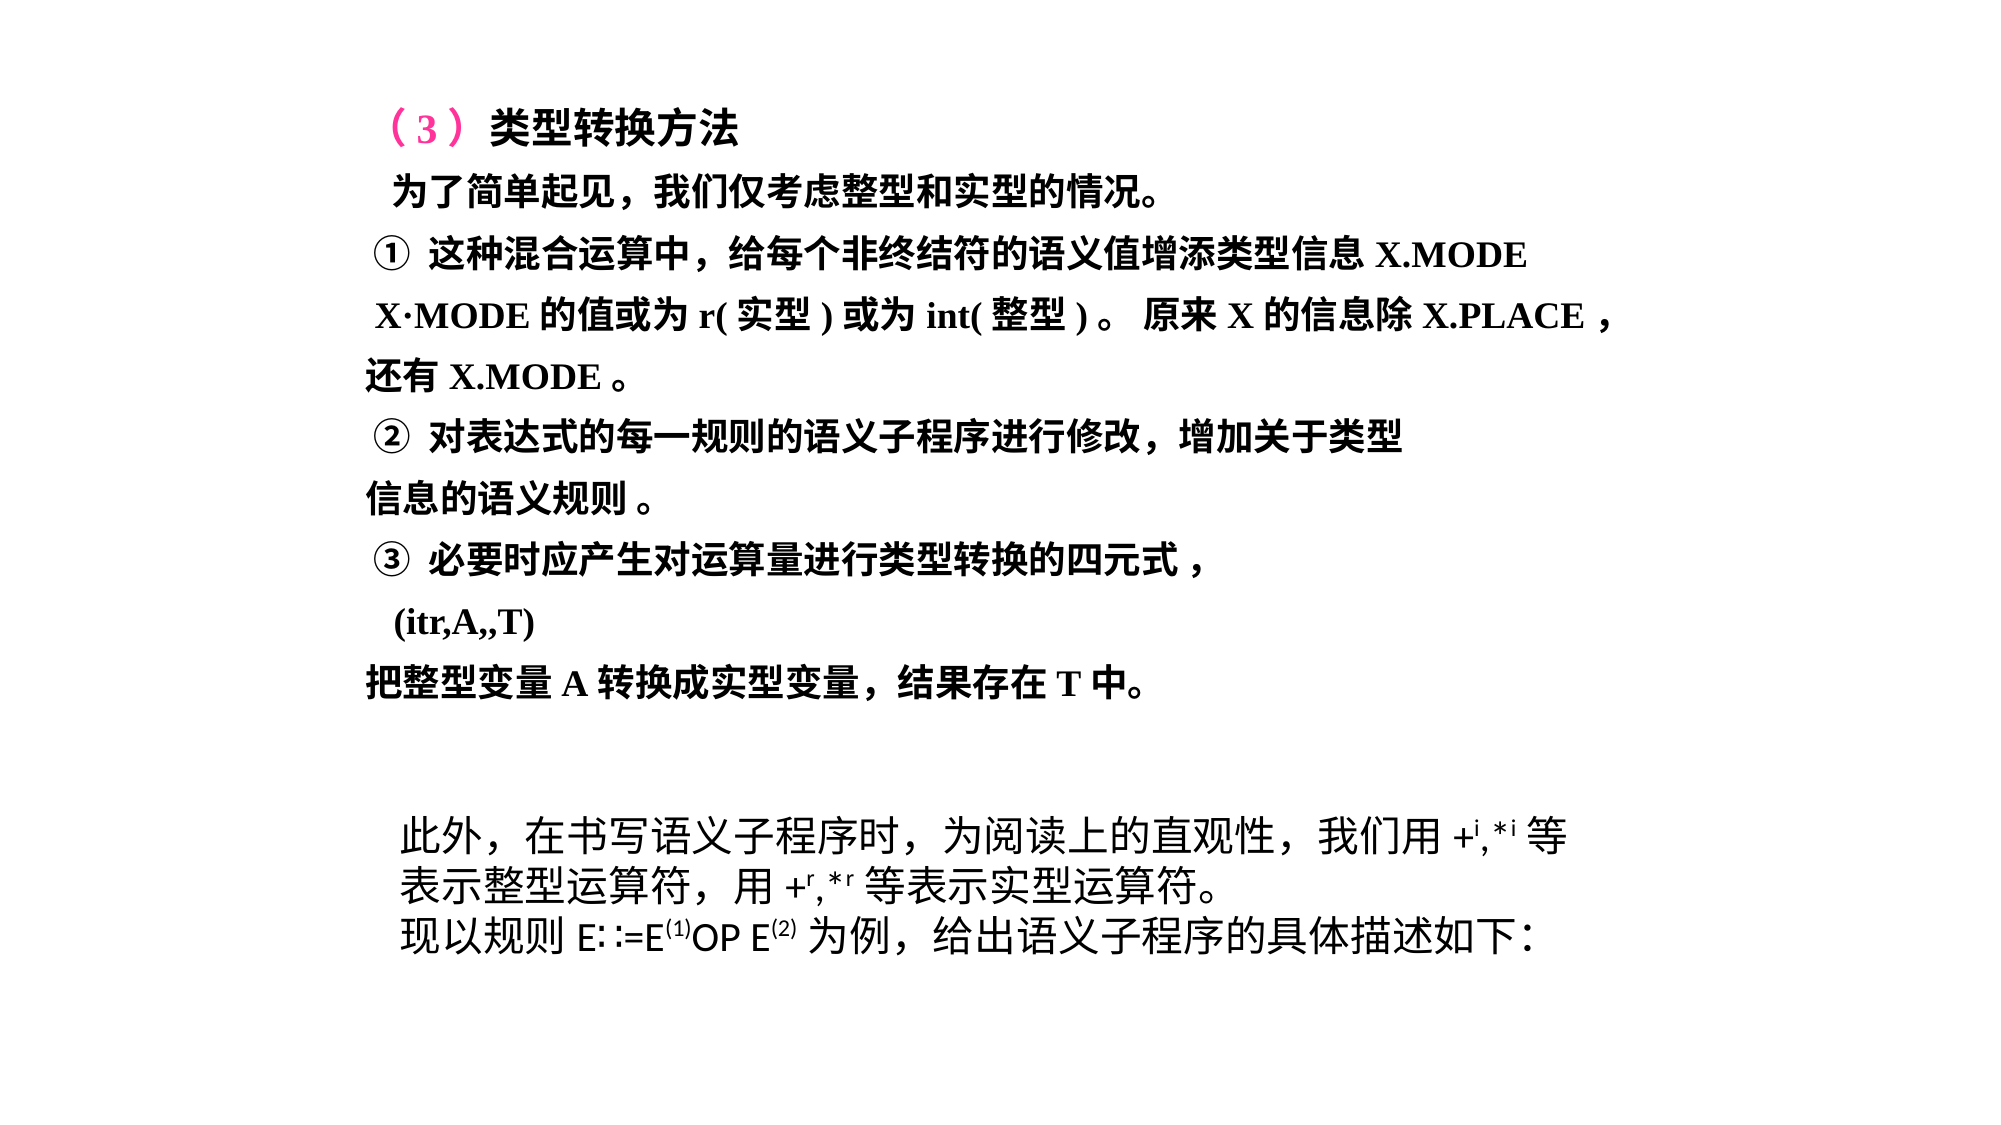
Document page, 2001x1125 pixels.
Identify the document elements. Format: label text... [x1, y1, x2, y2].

text_box 此外，在书写语义子程序时，为阅读上的直观性，我们用+i,*i等 表示整型运算符，用+r,*r等表示实型运算符。 现以规则E∷=E(1)OP E(2)为例，给出语义子程序的具体描述如下： [384, 802, 1584, 968]
list （3）类型转换方法 为了简单起见，我们仅考虑整型和实型的情况。 ① 这种混合运算中，给每个非终结符的语义值增添类型信息X.MODE X·MODE的值或为r(实型)或为int(整型)。 原来X的信息除X.PLACE， 还有X.MODE。 ② 对表达式的每一规则的语义子程序进行修改，增加关于类型 信息的语义规则 。 ③ 必要时应产生对运算量进行类型转换的四元式 ， (itr,A,,T) 把整型变量A转换成实型变量，结果存在T中。 [350, 99, 1700, 788]
